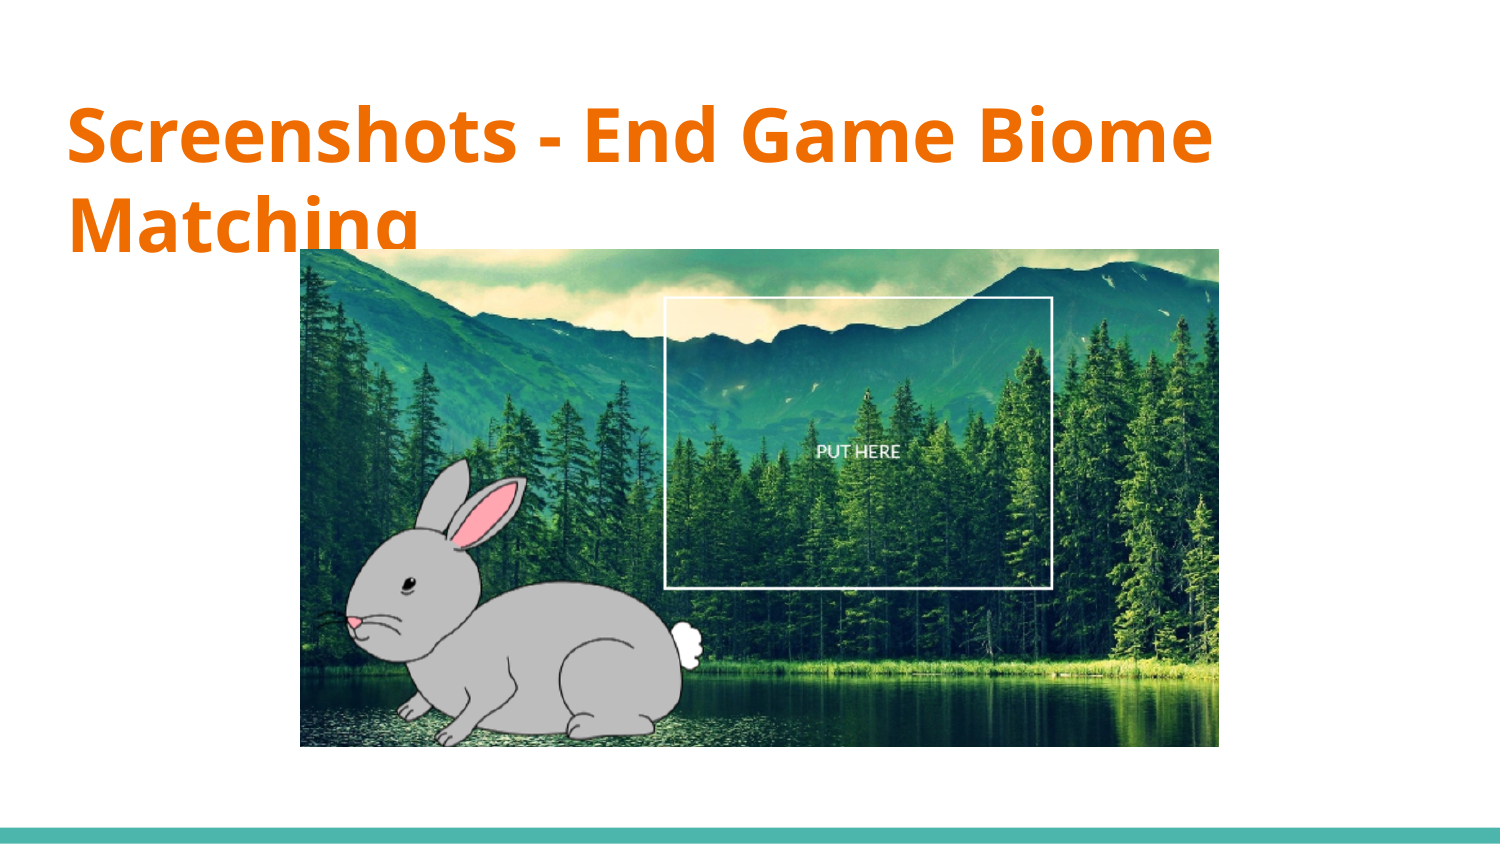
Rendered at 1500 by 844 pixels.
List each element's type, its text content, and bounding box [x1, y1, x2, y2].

title Screenshots - End Game Biome Matching [51, 72, 1449, 189]
picture [299, 249, 1219, 747]
